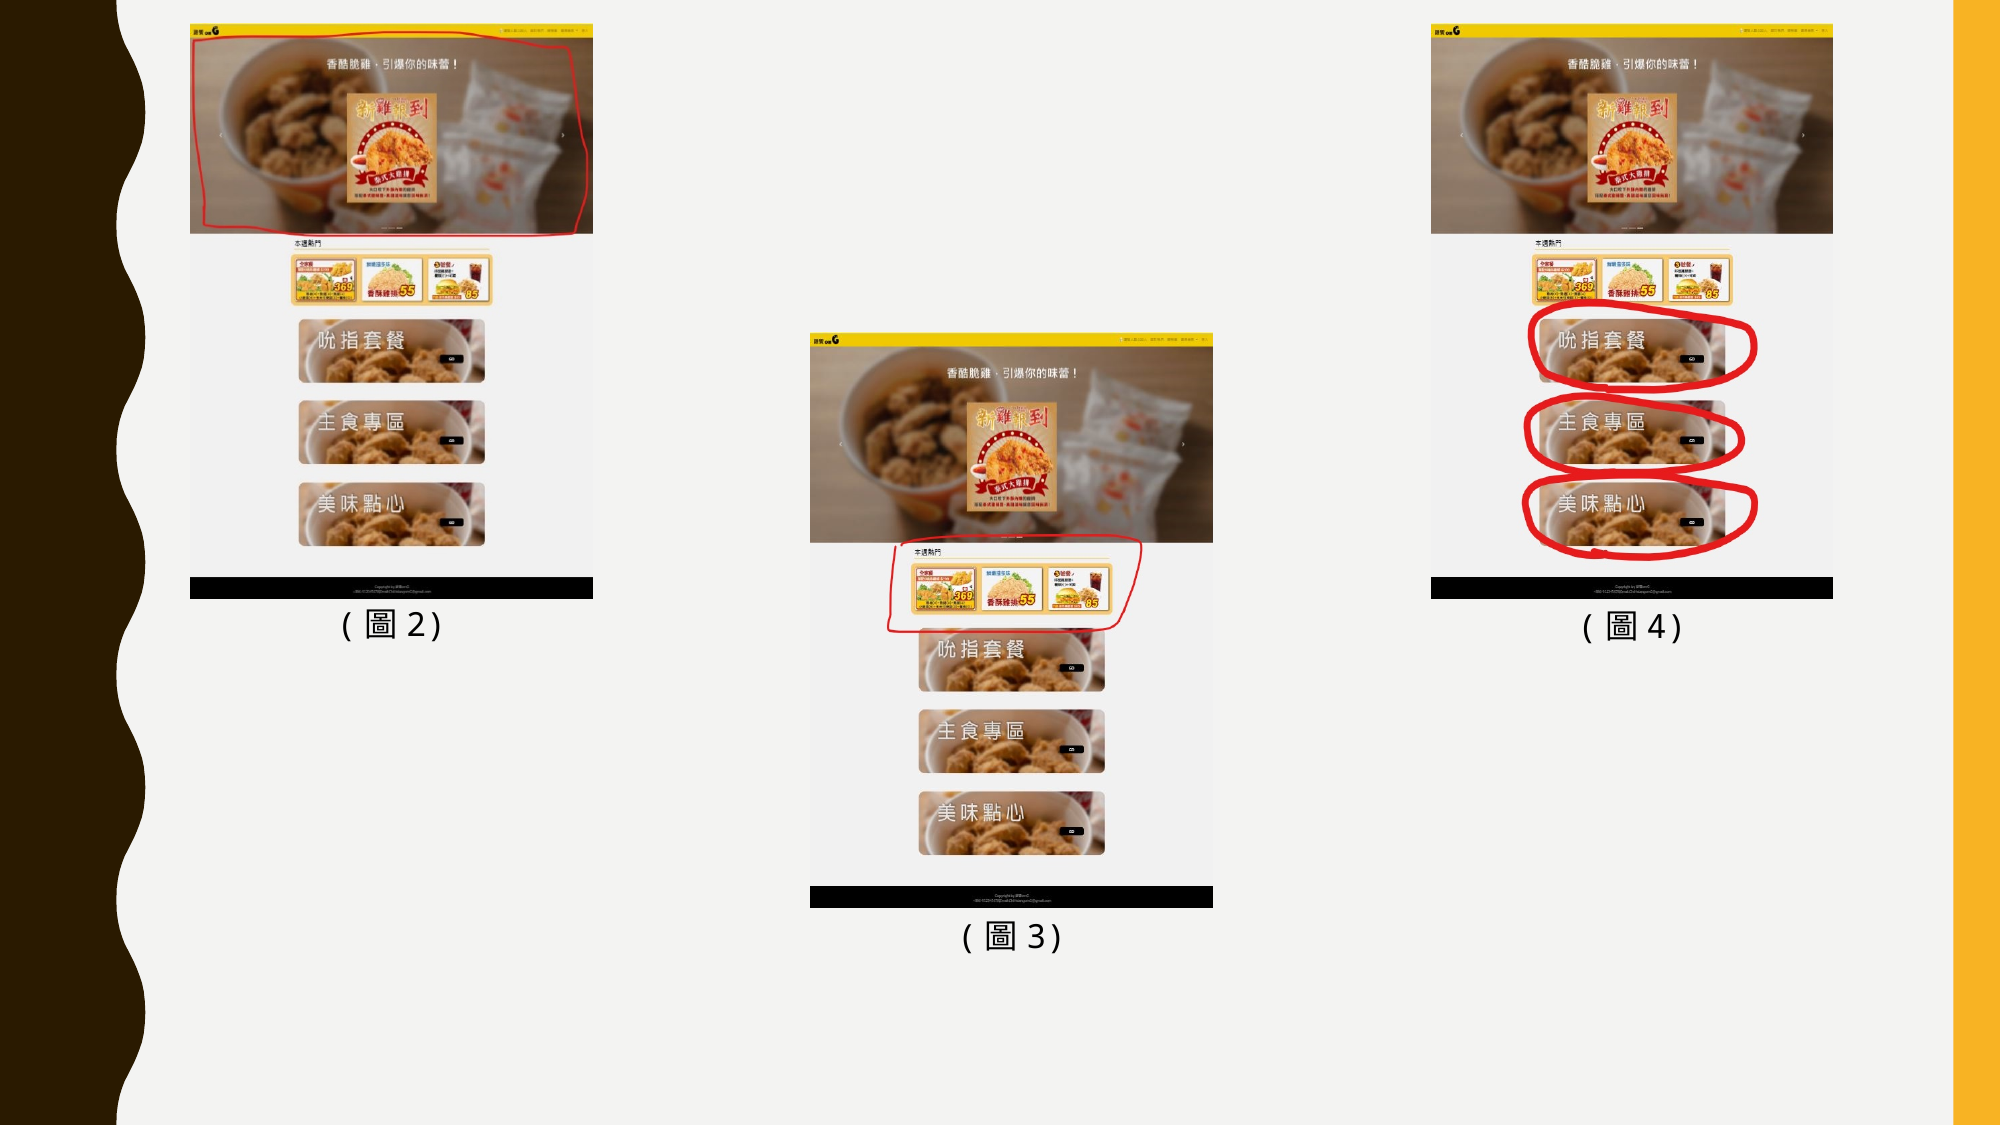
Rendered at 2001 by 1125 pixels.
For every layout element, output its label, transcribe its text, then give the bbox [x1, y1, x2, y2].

picture [1431, 23, 1833, 599]
text_box (圖4) [1342, 598, 1922, 653]
picture [190, 23, 593, 599]
picture [810, 332, 1213, 908]
text_box (圖2) [102, 596, 681, 651]
text_box (圖3) [722, 907, 1301, 963]
